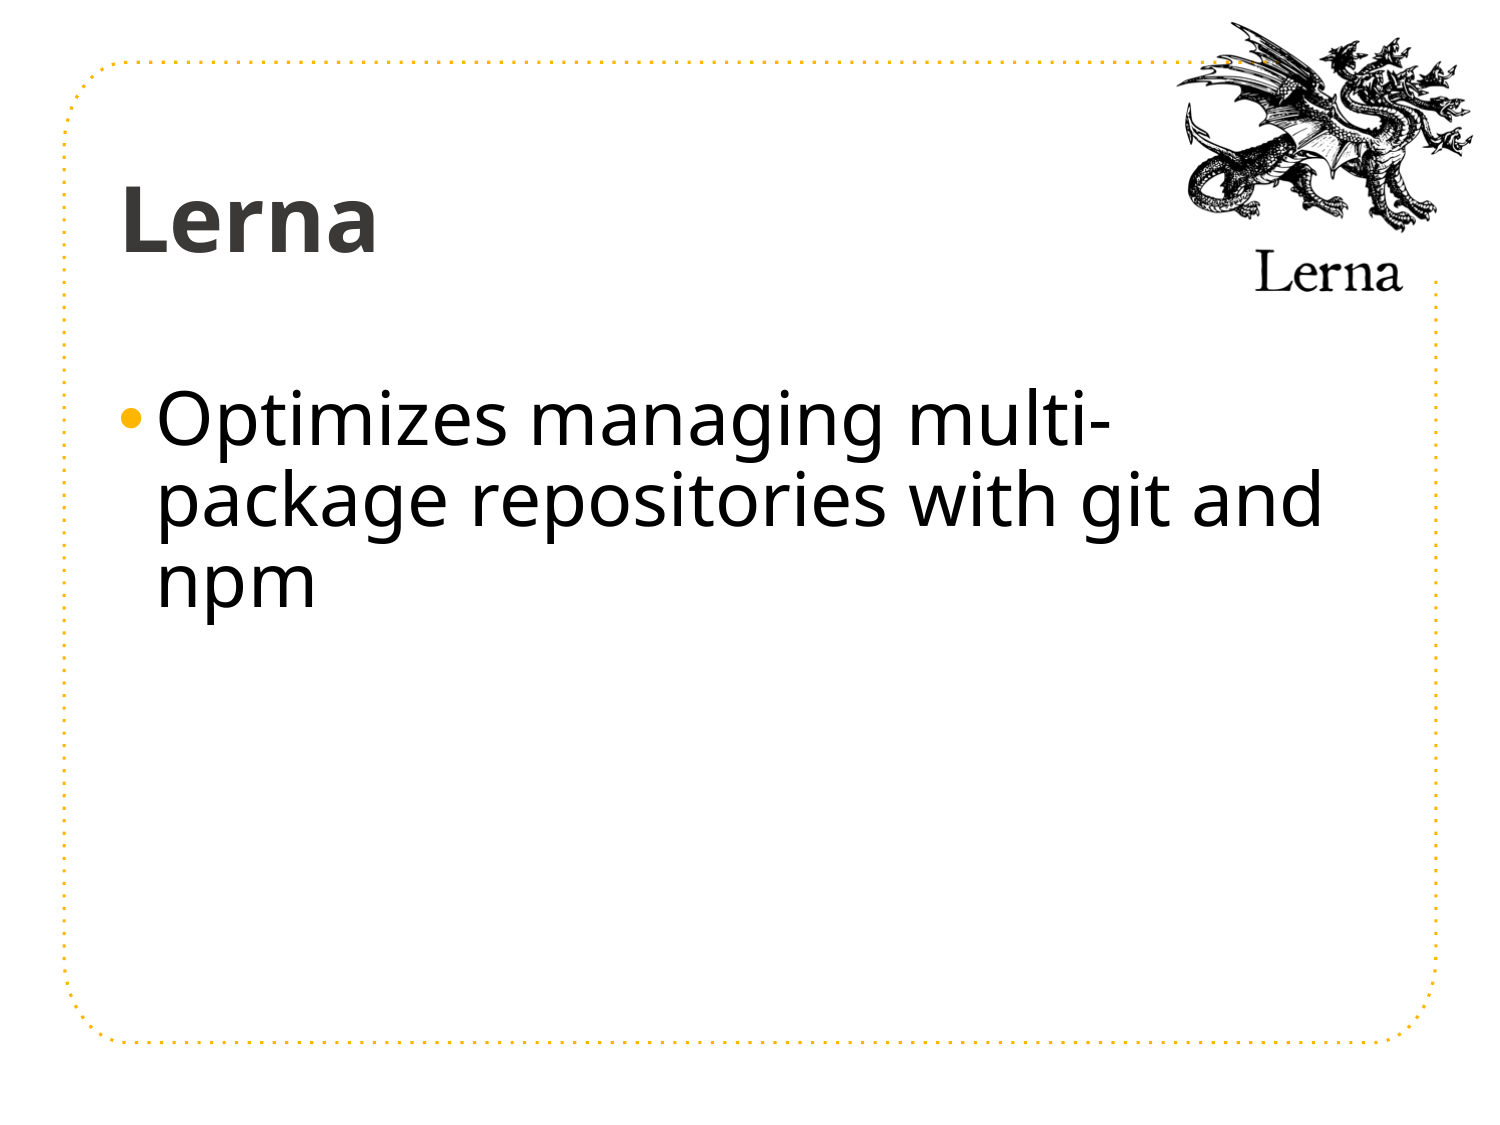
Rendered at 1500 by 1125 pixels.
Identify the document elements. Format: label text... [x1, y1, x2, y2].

title Lerna [103, 114, 1397, 332]
list Optimizes managing multi-package repositories with git and npm [103, 373, 1397, 969]
picture [1176, 22, 1474, 292]
